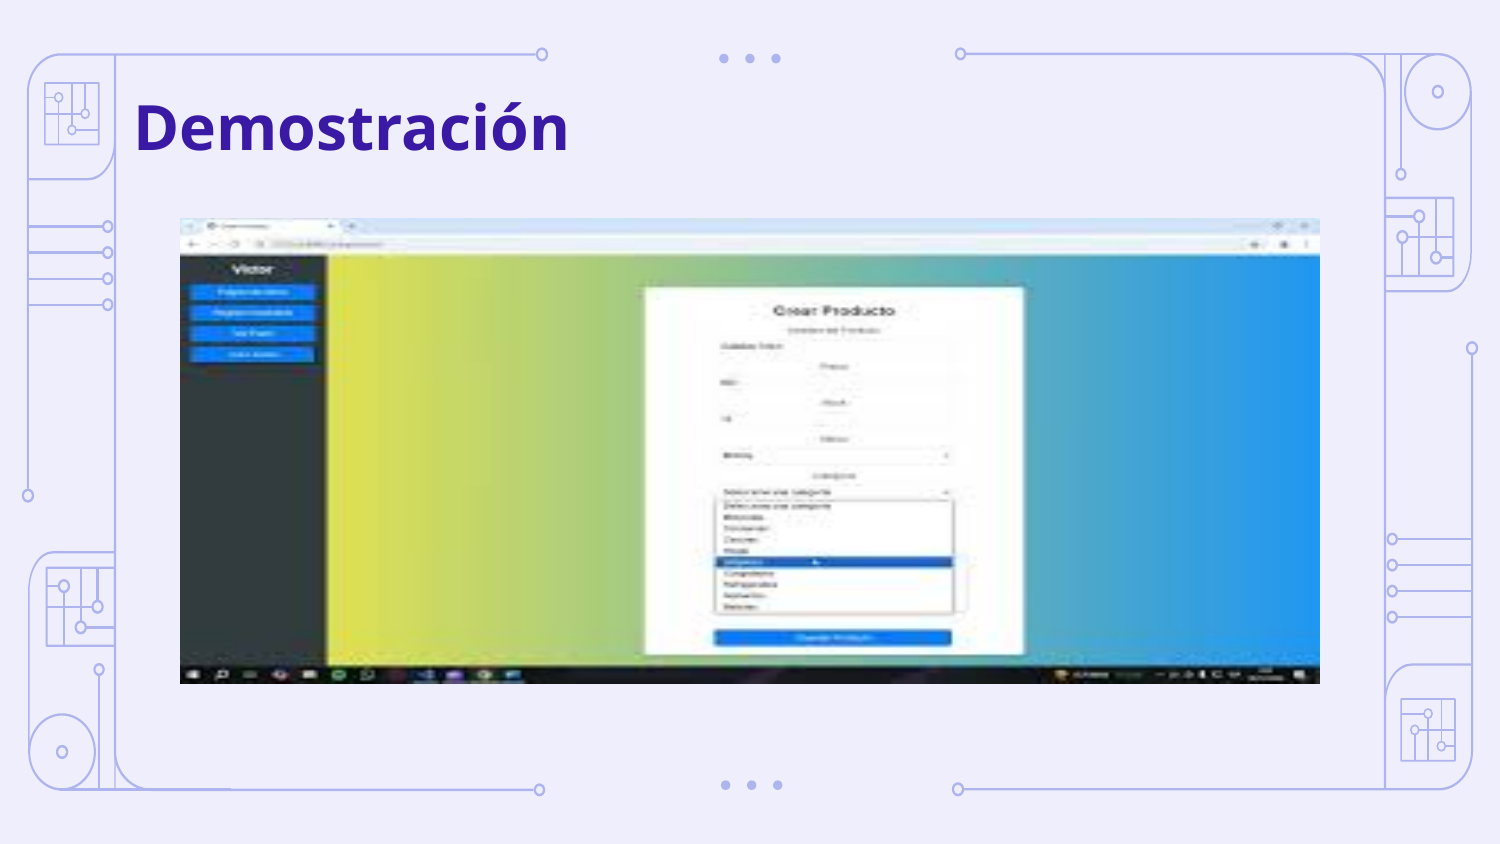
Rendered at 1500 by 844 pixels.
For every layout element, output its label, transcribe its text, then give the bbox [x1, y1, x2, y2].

picture [180, 218, 1320, 685]
title Demostración [118, 72, 1382, 167]
